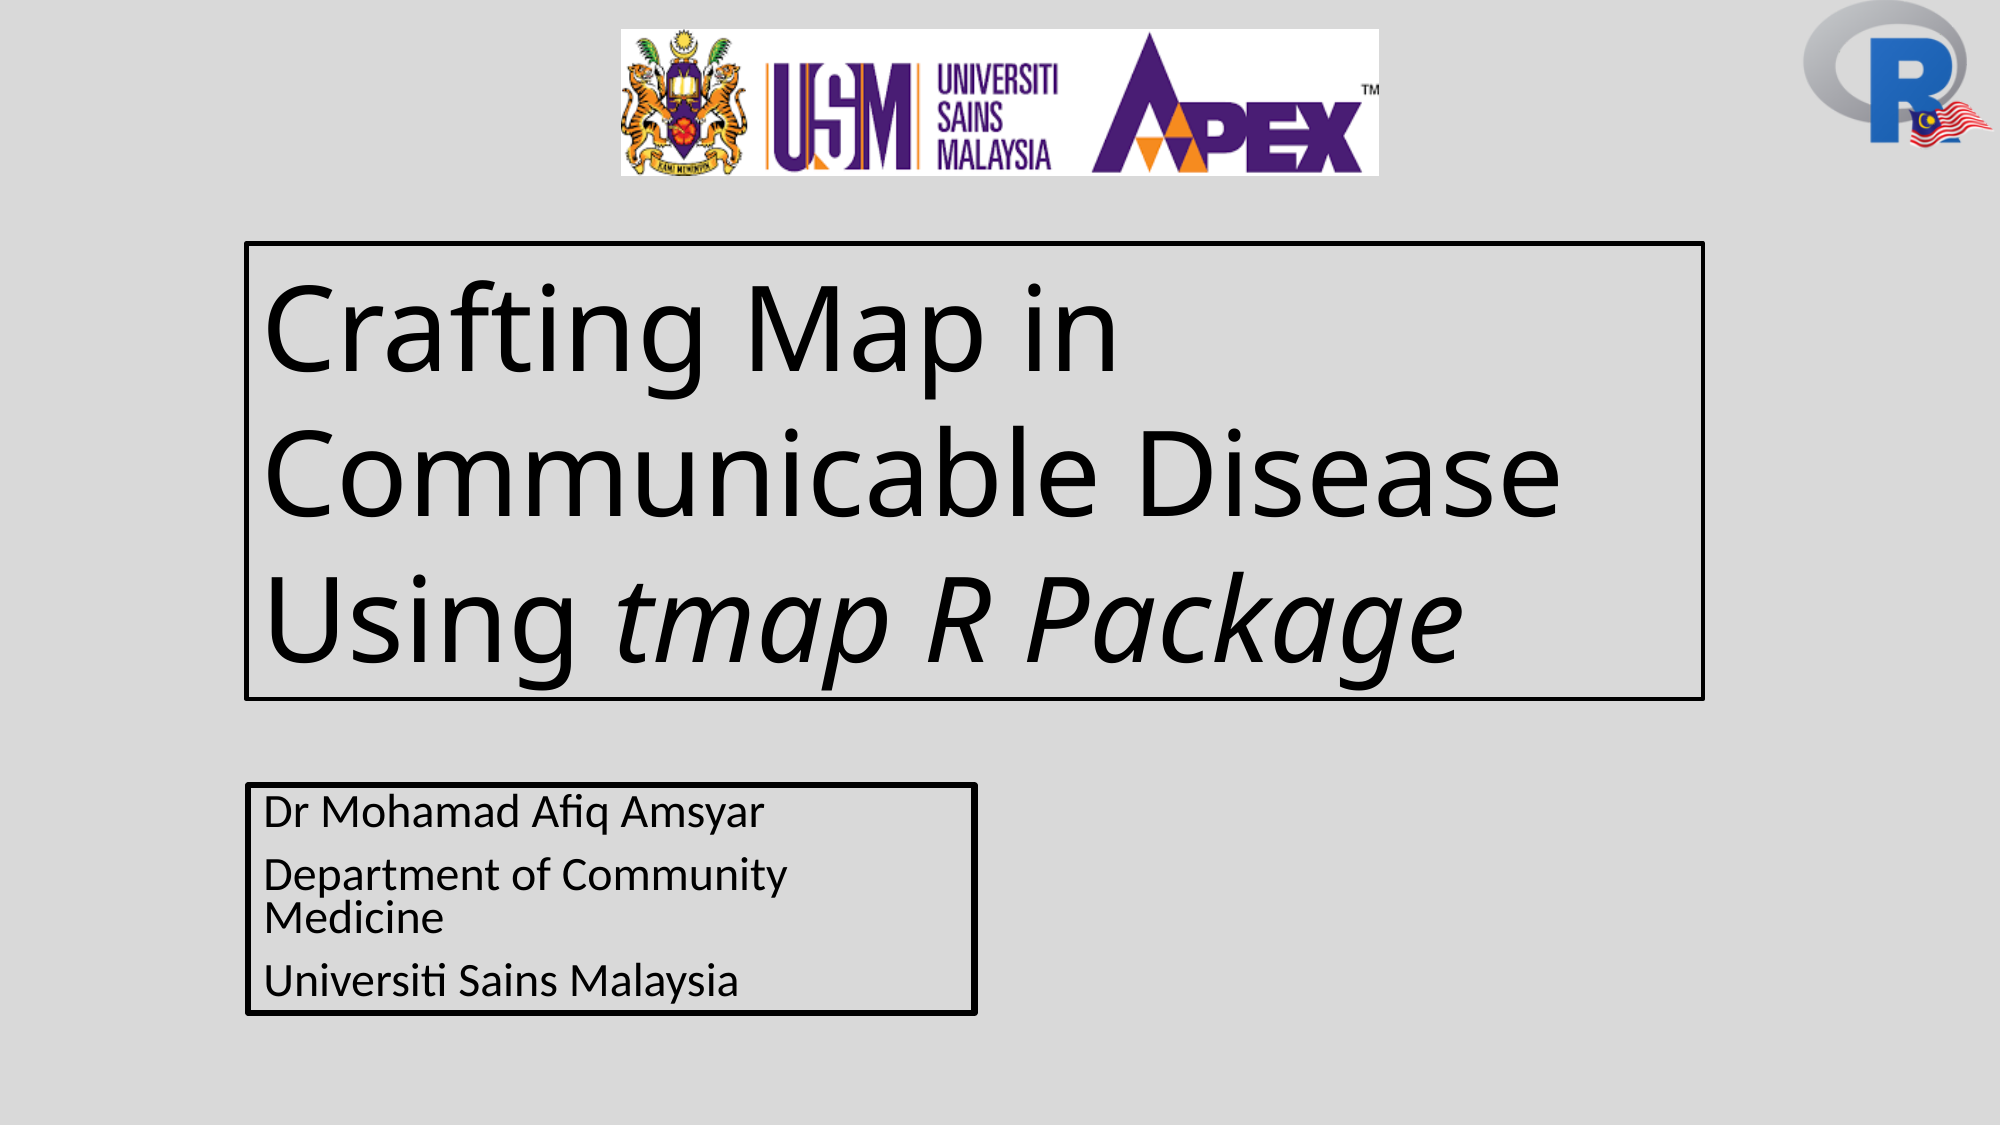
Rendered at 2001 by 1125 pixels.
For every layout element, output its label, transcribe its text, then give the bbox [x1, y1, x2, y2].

subtitle Dr Mohamad Afiq Amsyar Department of Community Medicine Universiti Sains Malaysia [248, 785, 975, 1013]
title Crafting Map in Communicable Disease Using tmap R Package [246, 243, 1704, 699]
text_box [1795, 0, 2000, 151]
picture [621, 29, 1379, 177]
